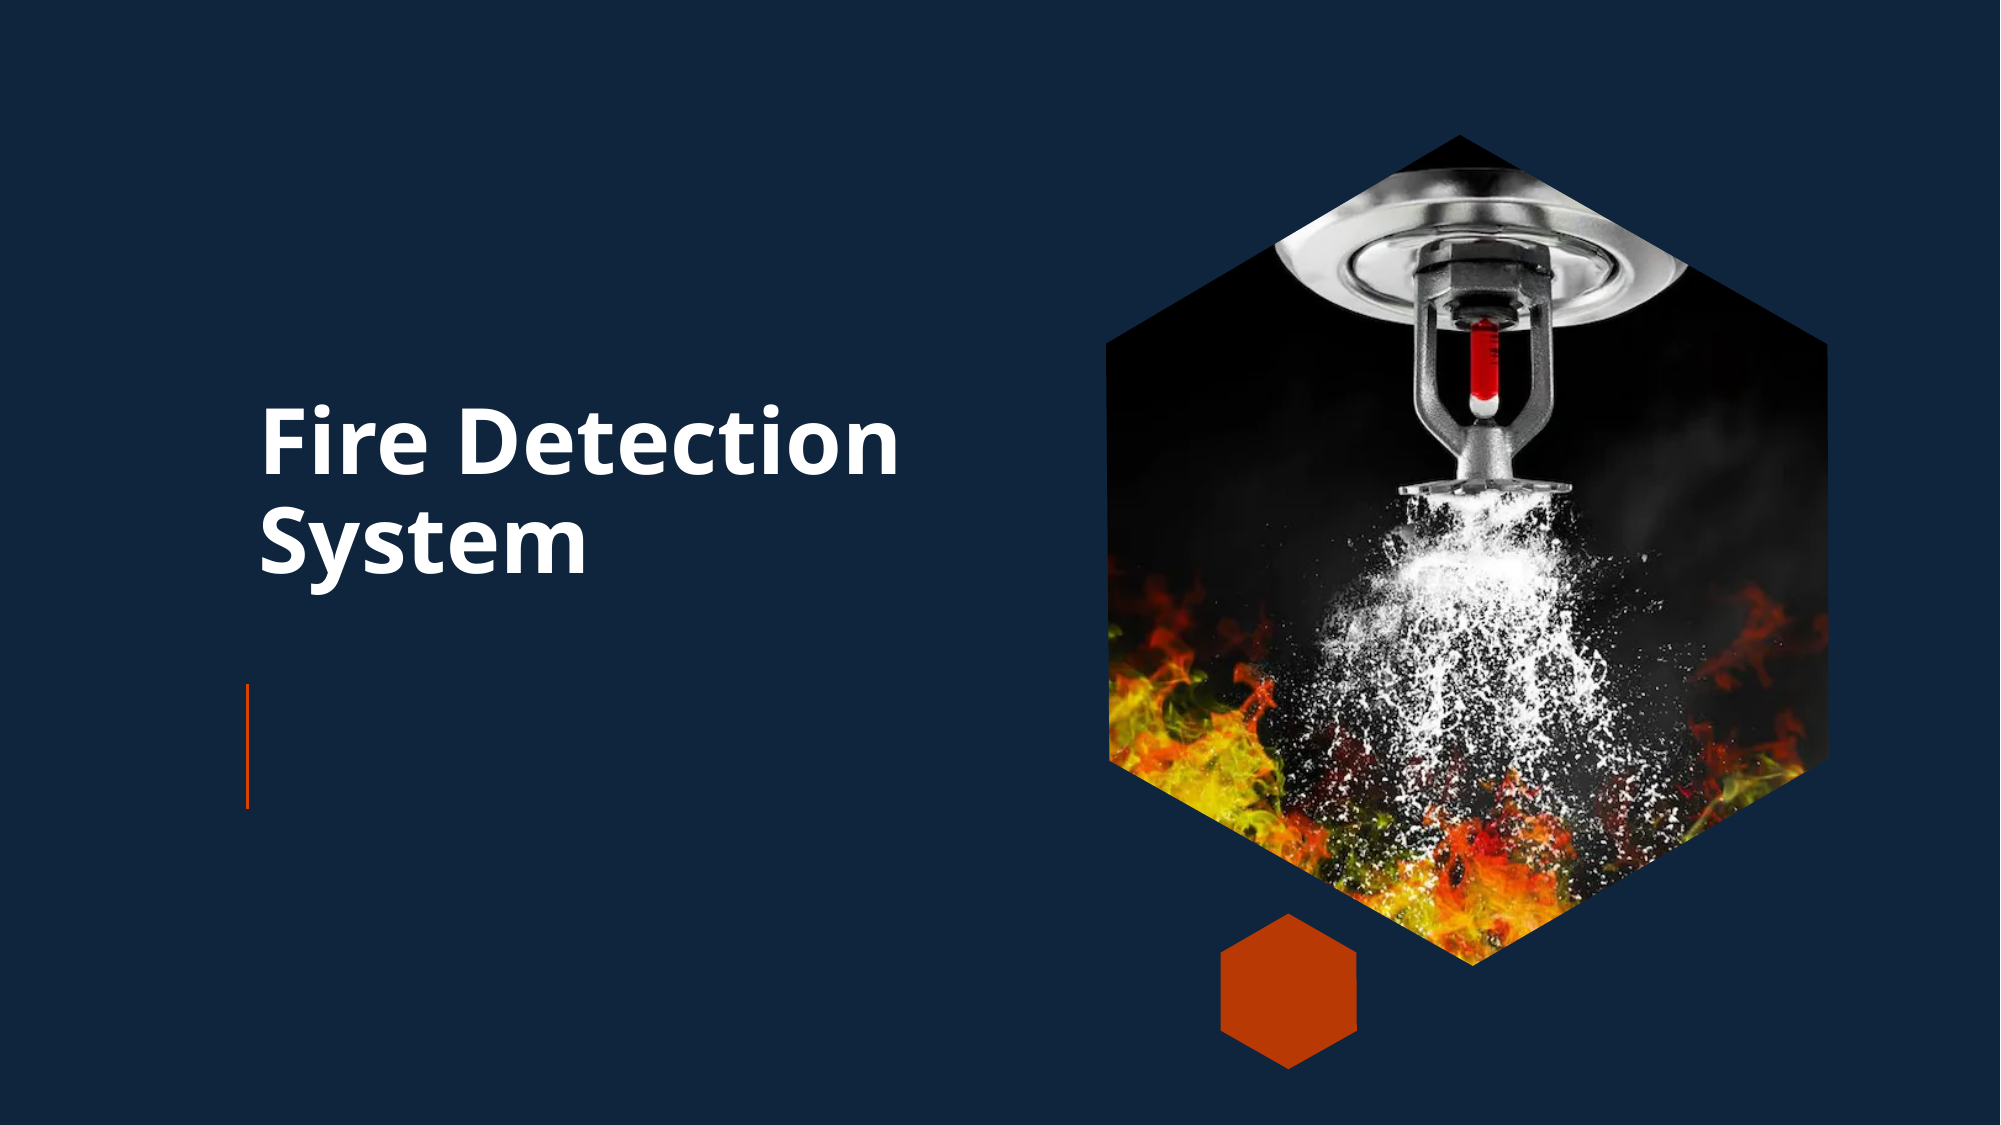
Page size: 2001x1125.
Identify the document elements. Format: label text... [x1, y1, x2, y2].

title Fire Detection System [243, 325, 1105, 664]
picture [1105, 134, 1829, 966]
